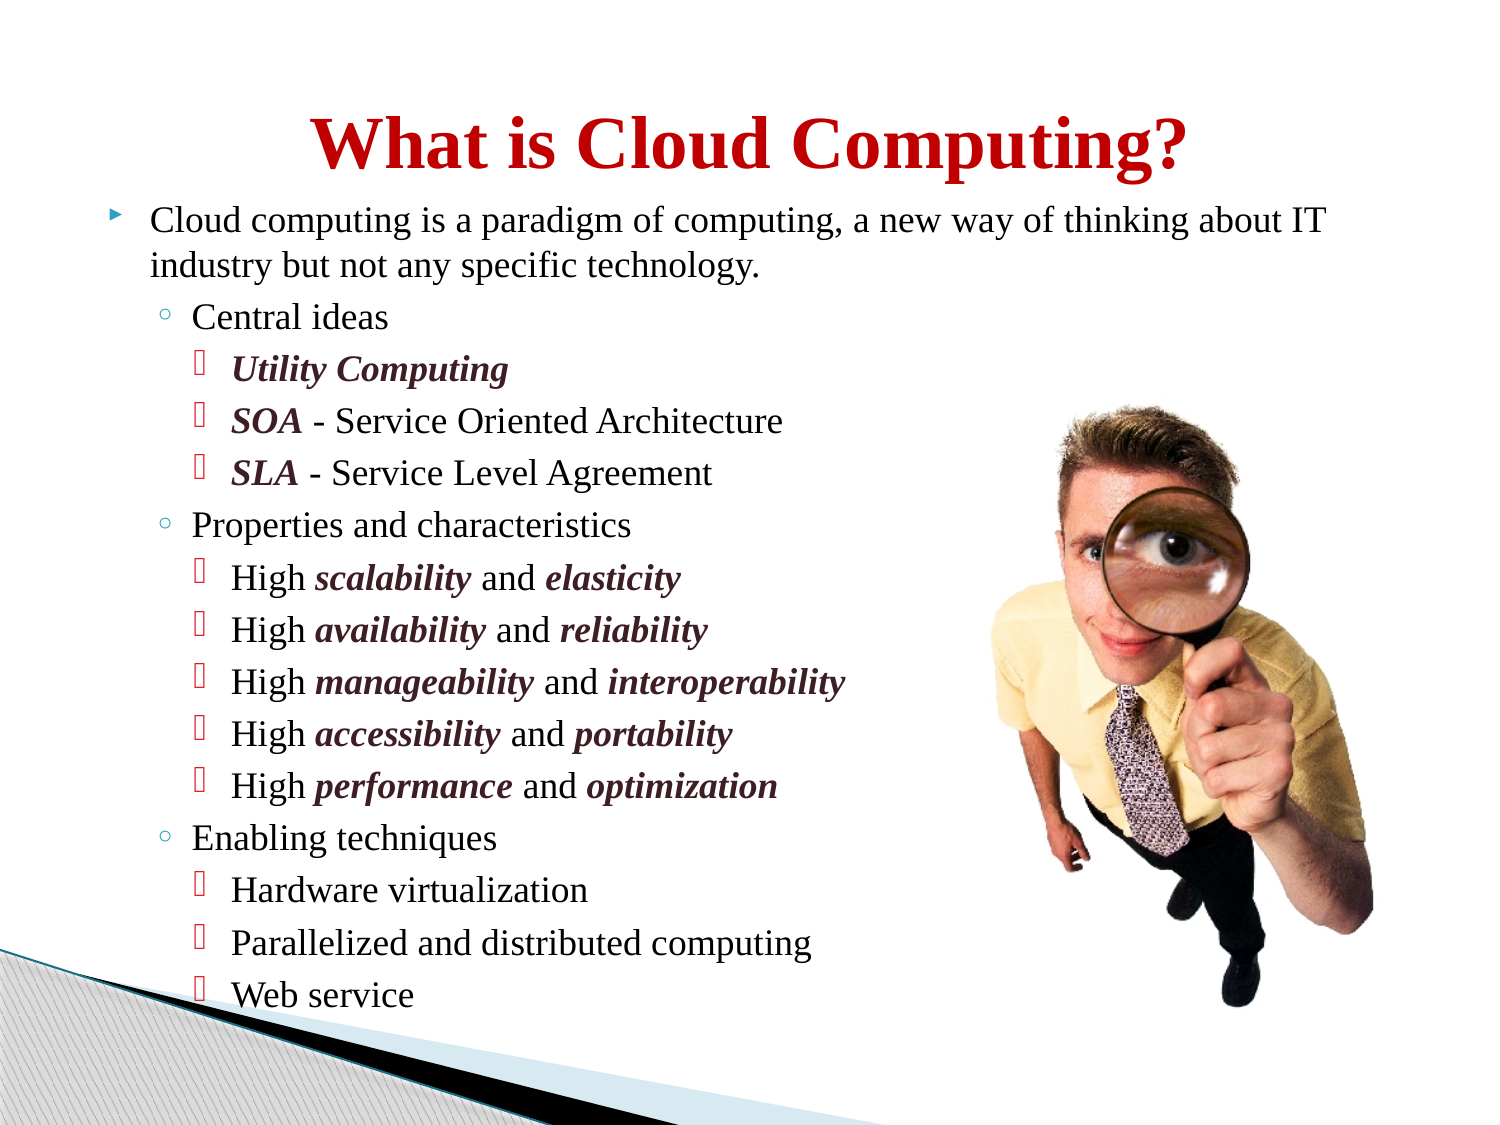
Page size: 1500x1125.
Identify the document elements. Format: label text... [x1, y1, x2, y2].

picture [962, 387, 1413, 1027]
title What is Cloud Computing? [75, 45, 1425, 187]
list Cloud computing is a paradigm of computing, a new way of thinking about IT industry but not any specific technology. Central ideas Utility Computing SOA - Service Oriented Architecture SLA - Service Level Agreement Properties and characteristics High scalability and elasticity High availability and reliability High manageability and interoperability High accessibility and portability High performance and optimization Enabling techniques Hardware virtualization Parallelized and distributed computing Web service [75, 187, 1425, 1100]
